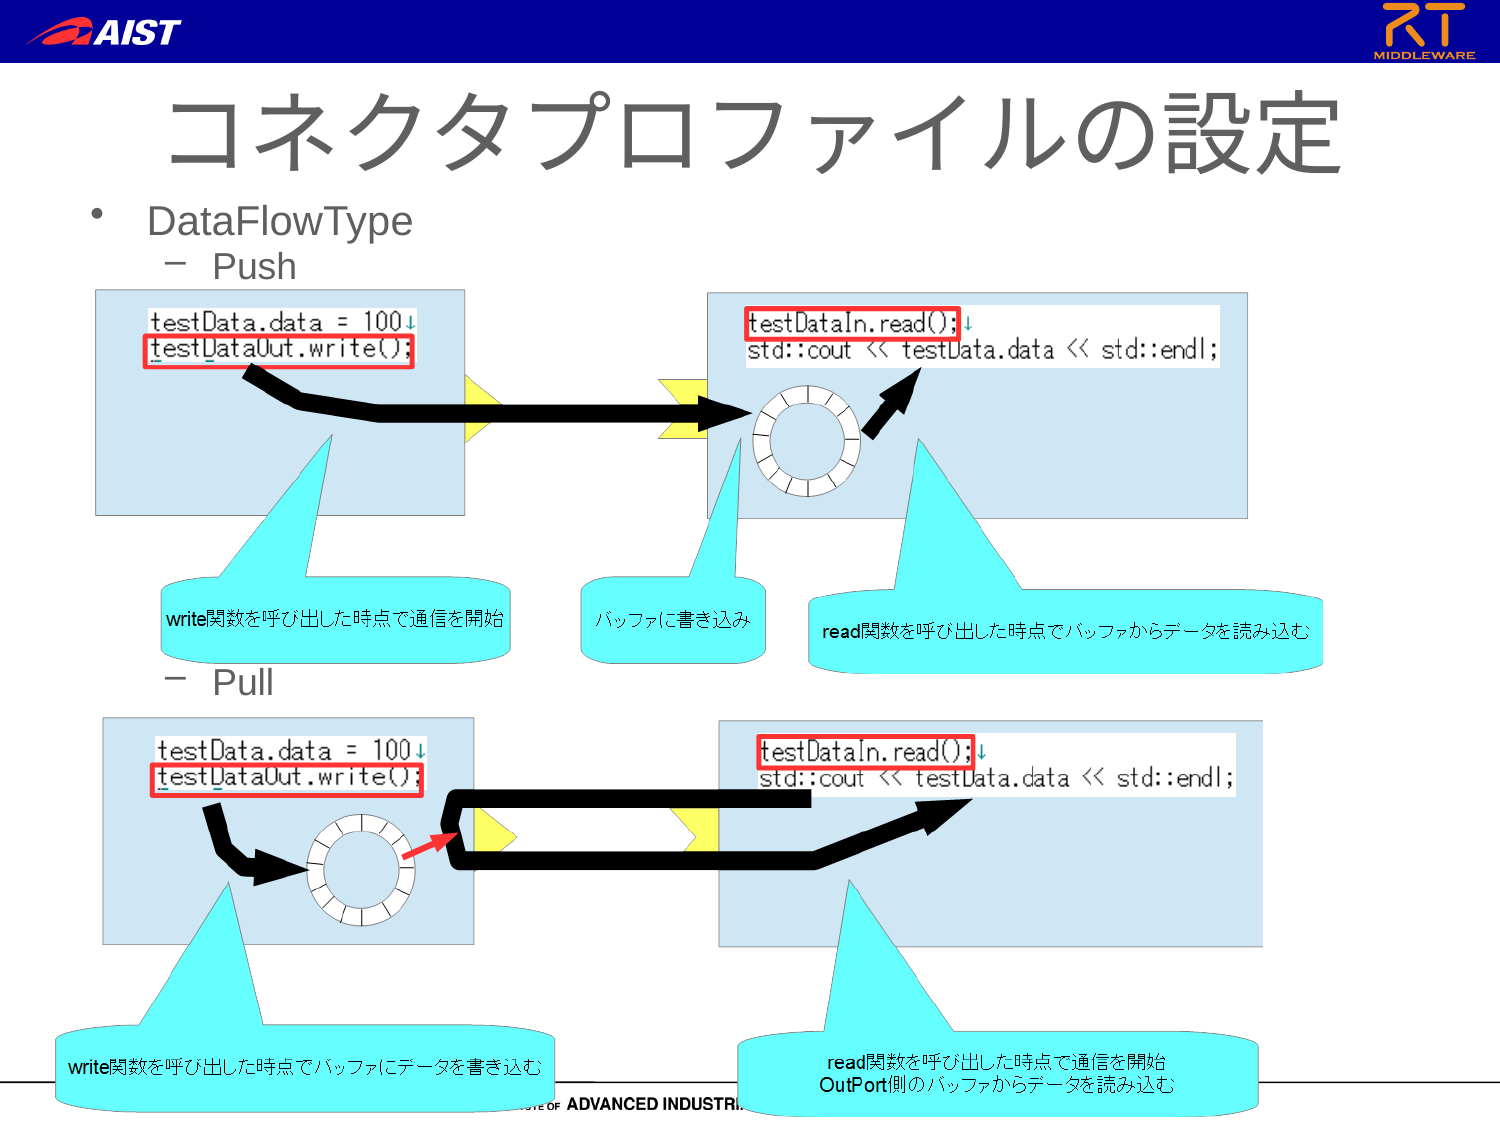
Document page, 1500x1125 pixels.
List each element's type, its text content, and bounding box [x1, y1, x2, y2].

picture [95, 289, 1323, 674]
picture [55, 717, 1263, 1117]
title コネクタプロファイルの設定 [29, 60, 1474, 203]
picture [0, 0, 1500, 63]
text_box DataFlowType Push Pull [75, 196, 1374, 1031]
